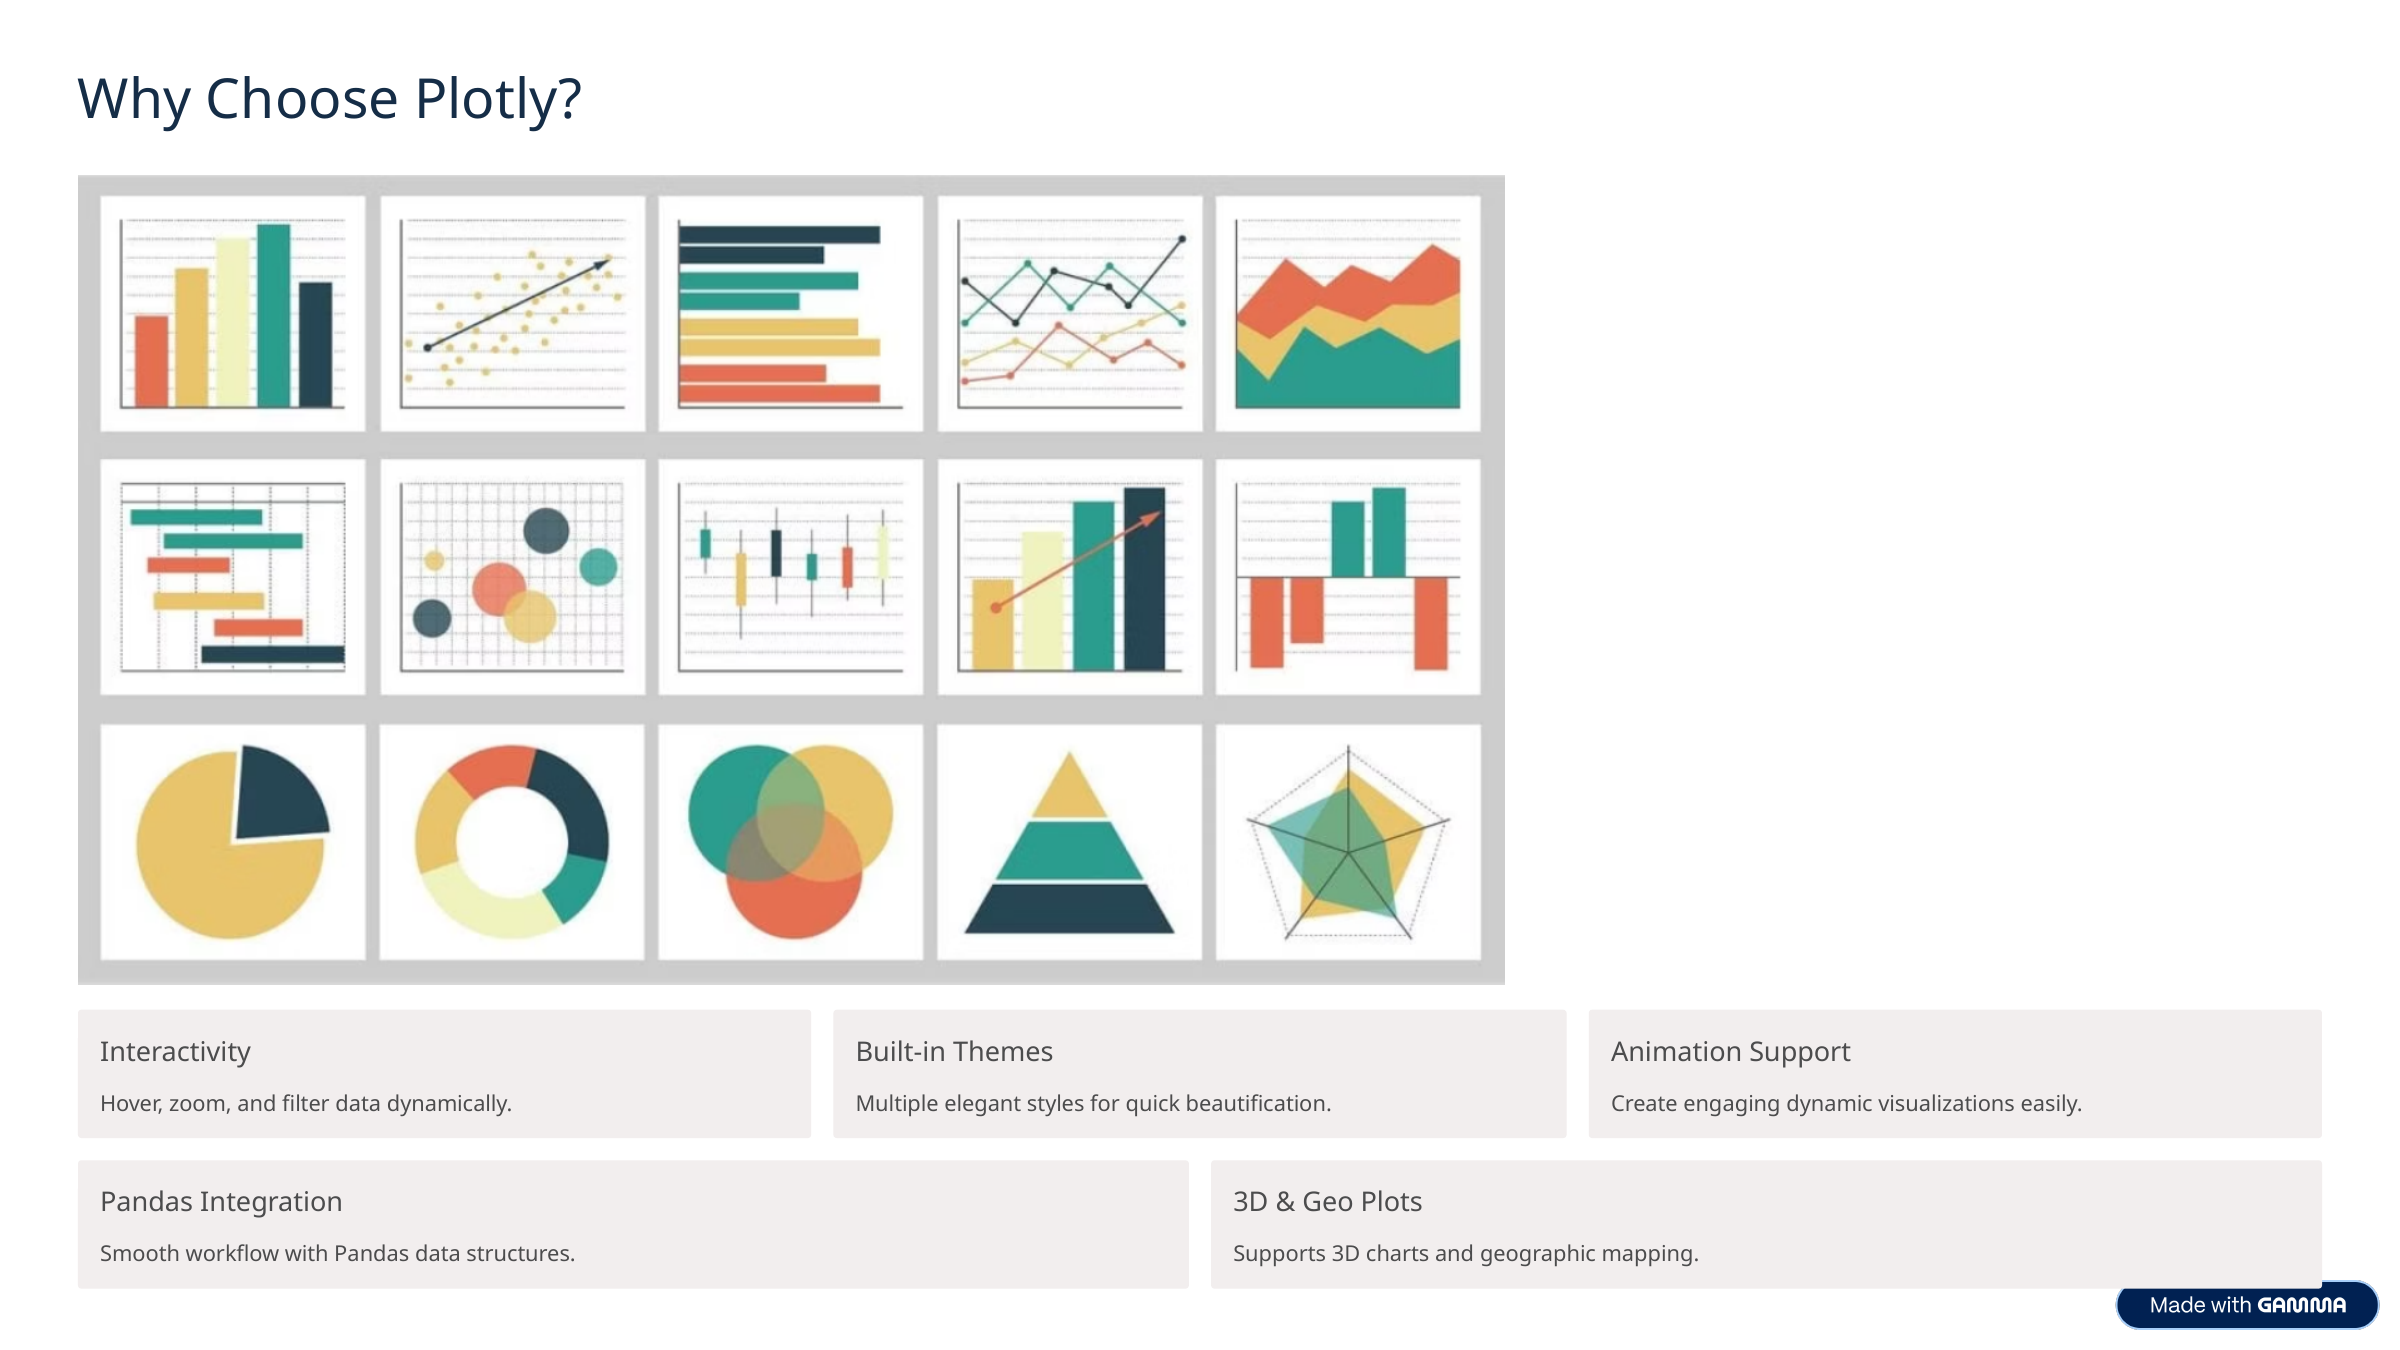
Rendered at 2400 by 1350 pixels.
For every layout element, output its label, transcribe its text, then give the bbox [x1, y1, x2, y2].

text_box Supports 3D charts and geographic mapping. [1233, 1230, 2300, 1267]
text_box [1588, 1009, 2322, 1139]
text_box [77, 1160, 1189, 1289]
picture [2106, 1271, 2389, 1339]
text_box Animation Support [1611, 1031, 1890, 1067]
text_box Pandas Integration [100, 1182, 379, 1218]
text_box Interactivity [100, 1031, 379, 1067]
text_box [77, 1009, 812, 1139]
text_box Smooth workflow with Pandas data structures. [100, 1230, 1167, 1267]
text_box Hover, zoom, and filter data dynamically. [100, 1080, 789, 1116]
text_box 3D & Geo Plots [1233, 1182, 1512, 1218]
text_box Create engaging dynamic visualizations easily. [1611, 1080, 2300, 1116]
text_box Why Choose Plotly? [78, 61, 636, 131]
picture [77, 175, 1505, 985]
text_box Built-in Themes [855, 1031, 1135, 1067]
text_box [1211, 1160, 2323, 1289]
text_box [833, 1009, 1567, 1139]
text_box Multiple elegant styles for quick beautification. [855, 1080, 1545, 1116]
